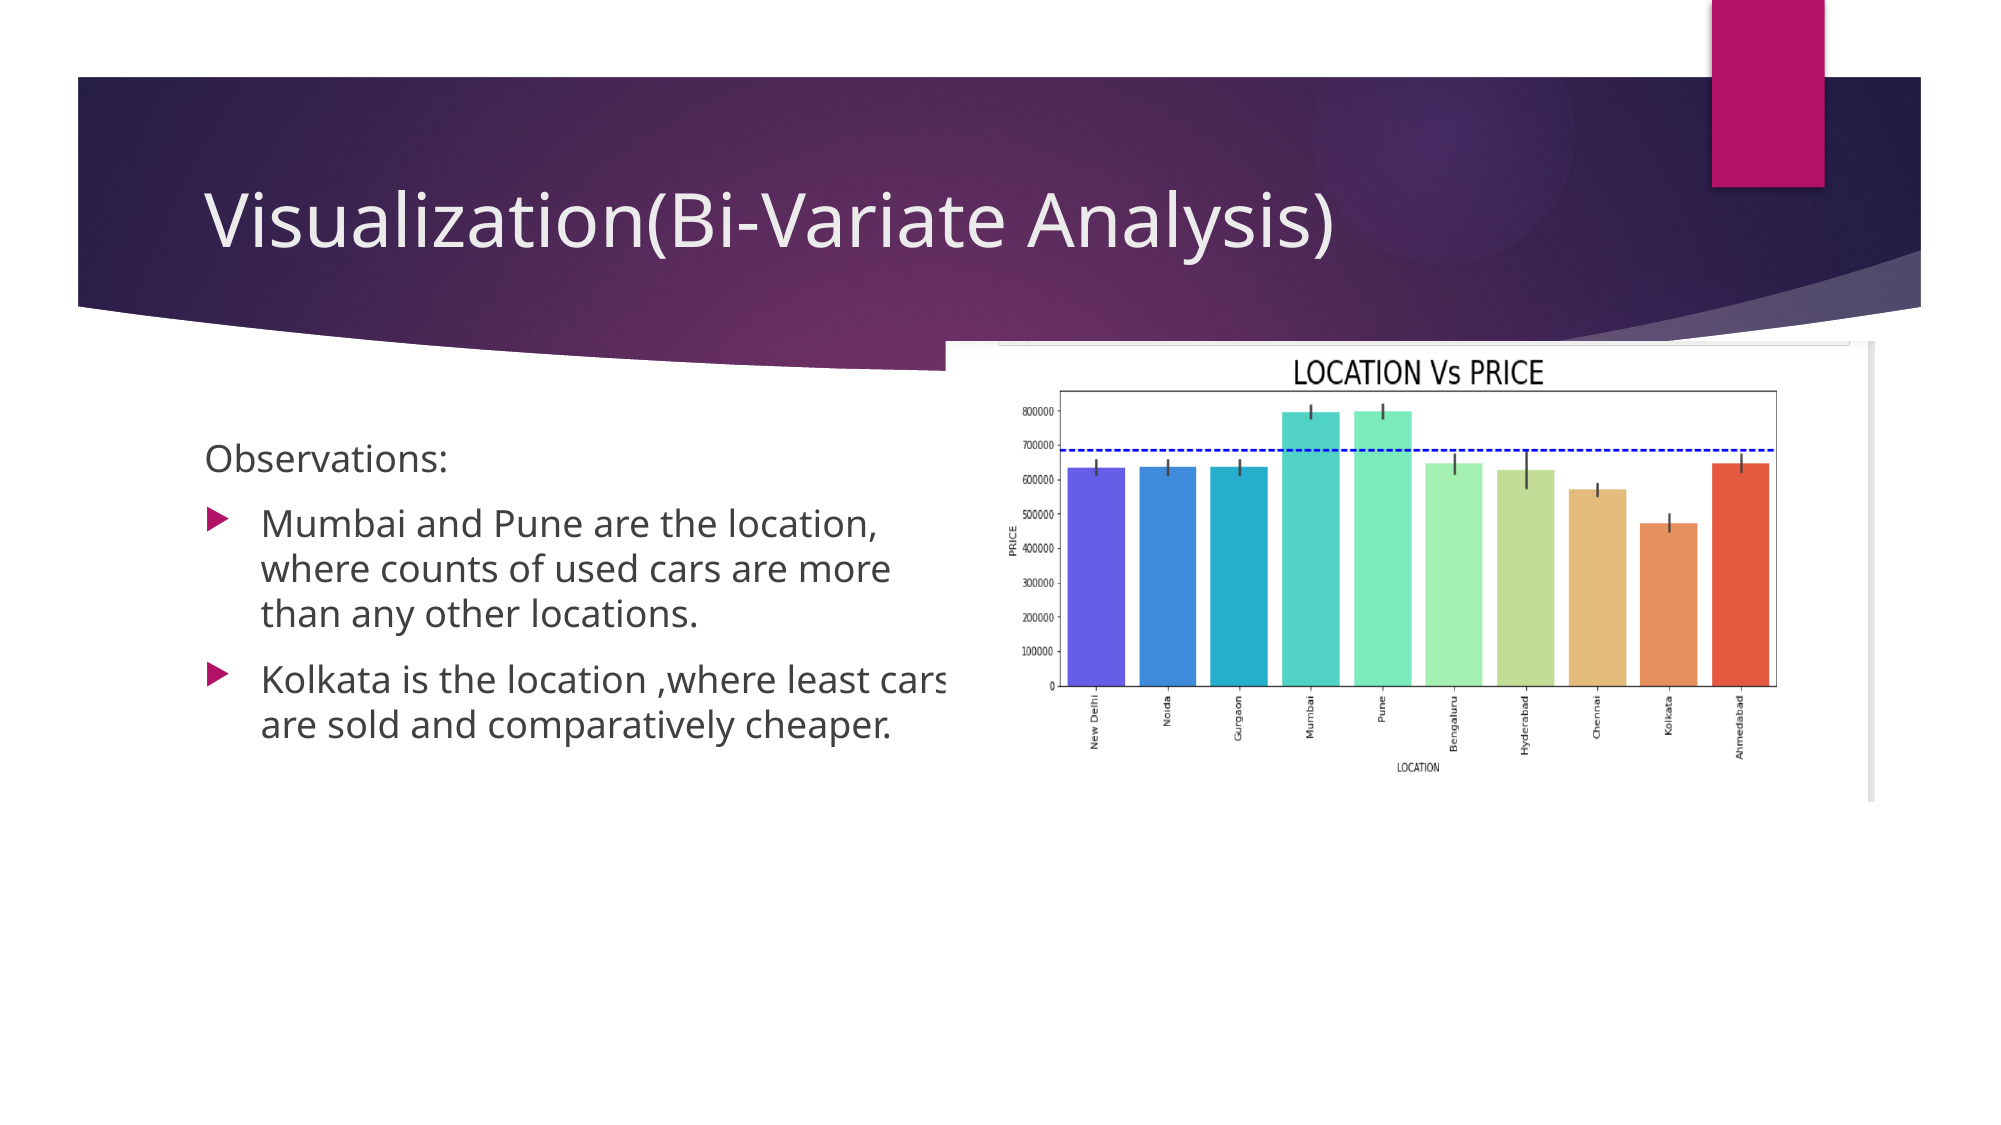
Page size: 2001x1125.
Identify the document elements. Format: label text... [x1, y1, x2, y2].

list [945, 340, 1876, 802]
title Visualization(Bi-Variate Analysis) [189, 159, 1627, 276]
list Observations: Mumbai and Pune are the location, where counts of used cars are more than any other locations. Kolkata is the location ,where least cars are sold and comparatively cheaper. [189, 427, 981, 988]
